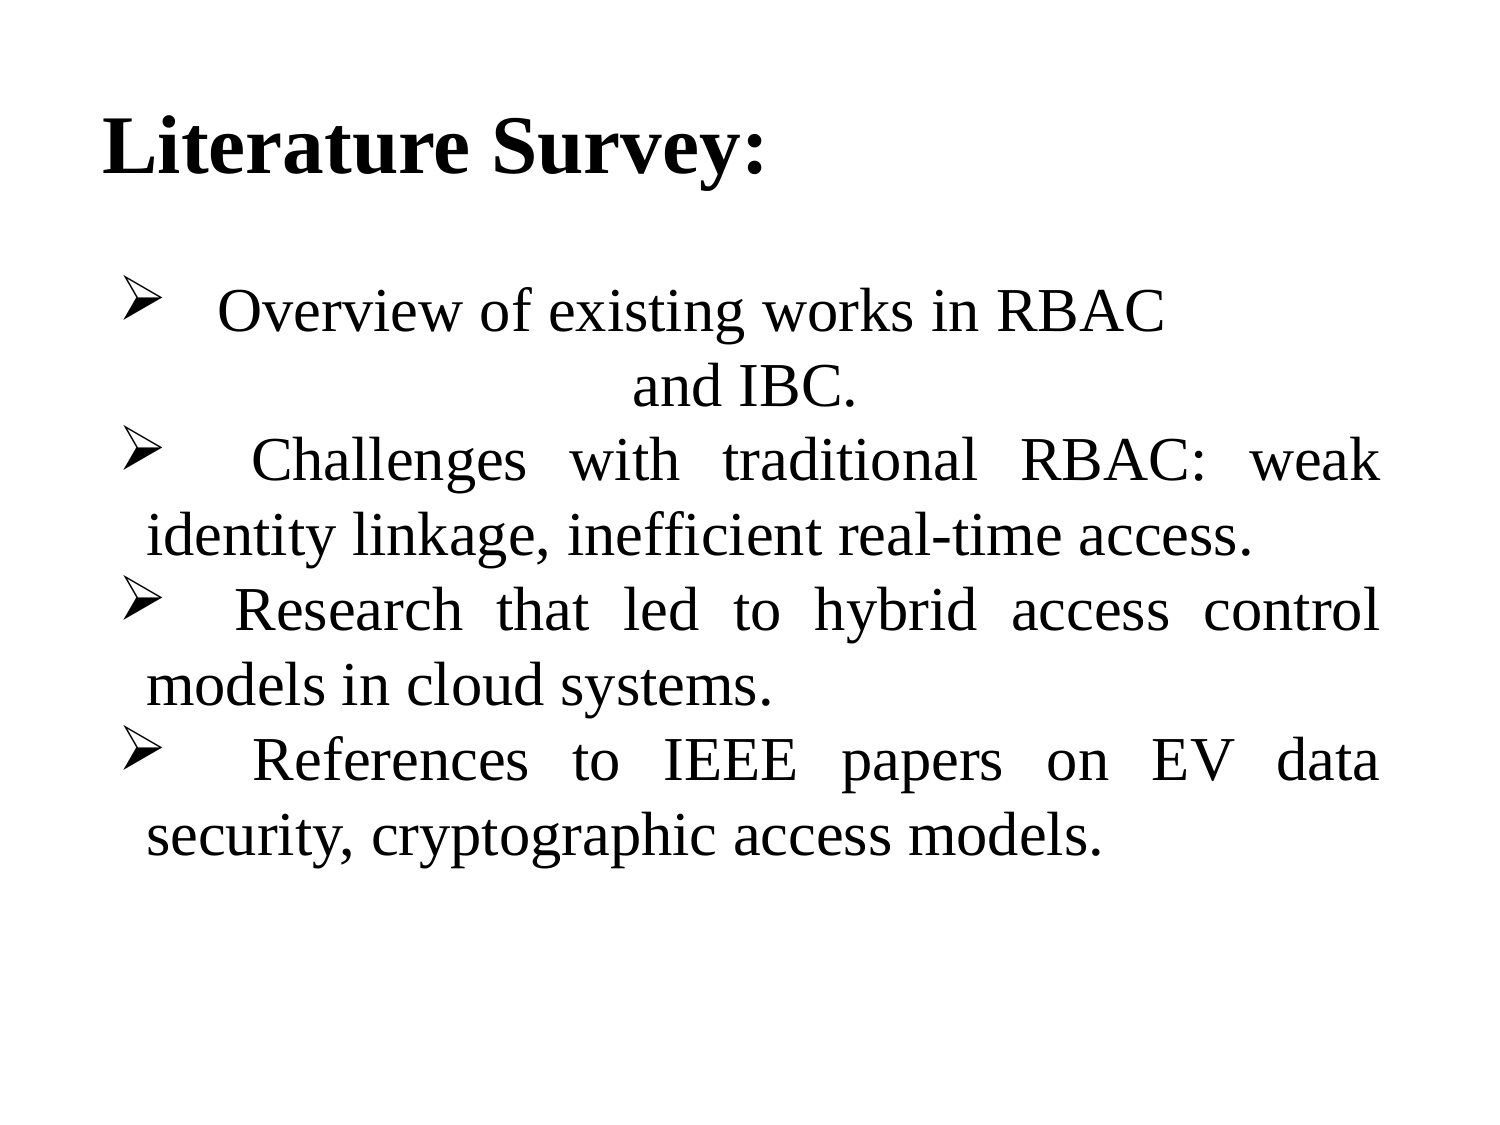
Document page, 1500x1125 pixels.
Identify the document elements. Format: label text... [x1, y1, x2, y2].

list Overview of existing works in RBAC and IBC. Challenges with traditional RBAC: weak identity linkage, inefficient real-time access. Research that led to hybrid access control models in cloud systems. References to IEEE papers on EV data security, cryptographic access models. [103, 241, 1397, 895]
title Literature Survey: [87, 37, 1382, 255]
